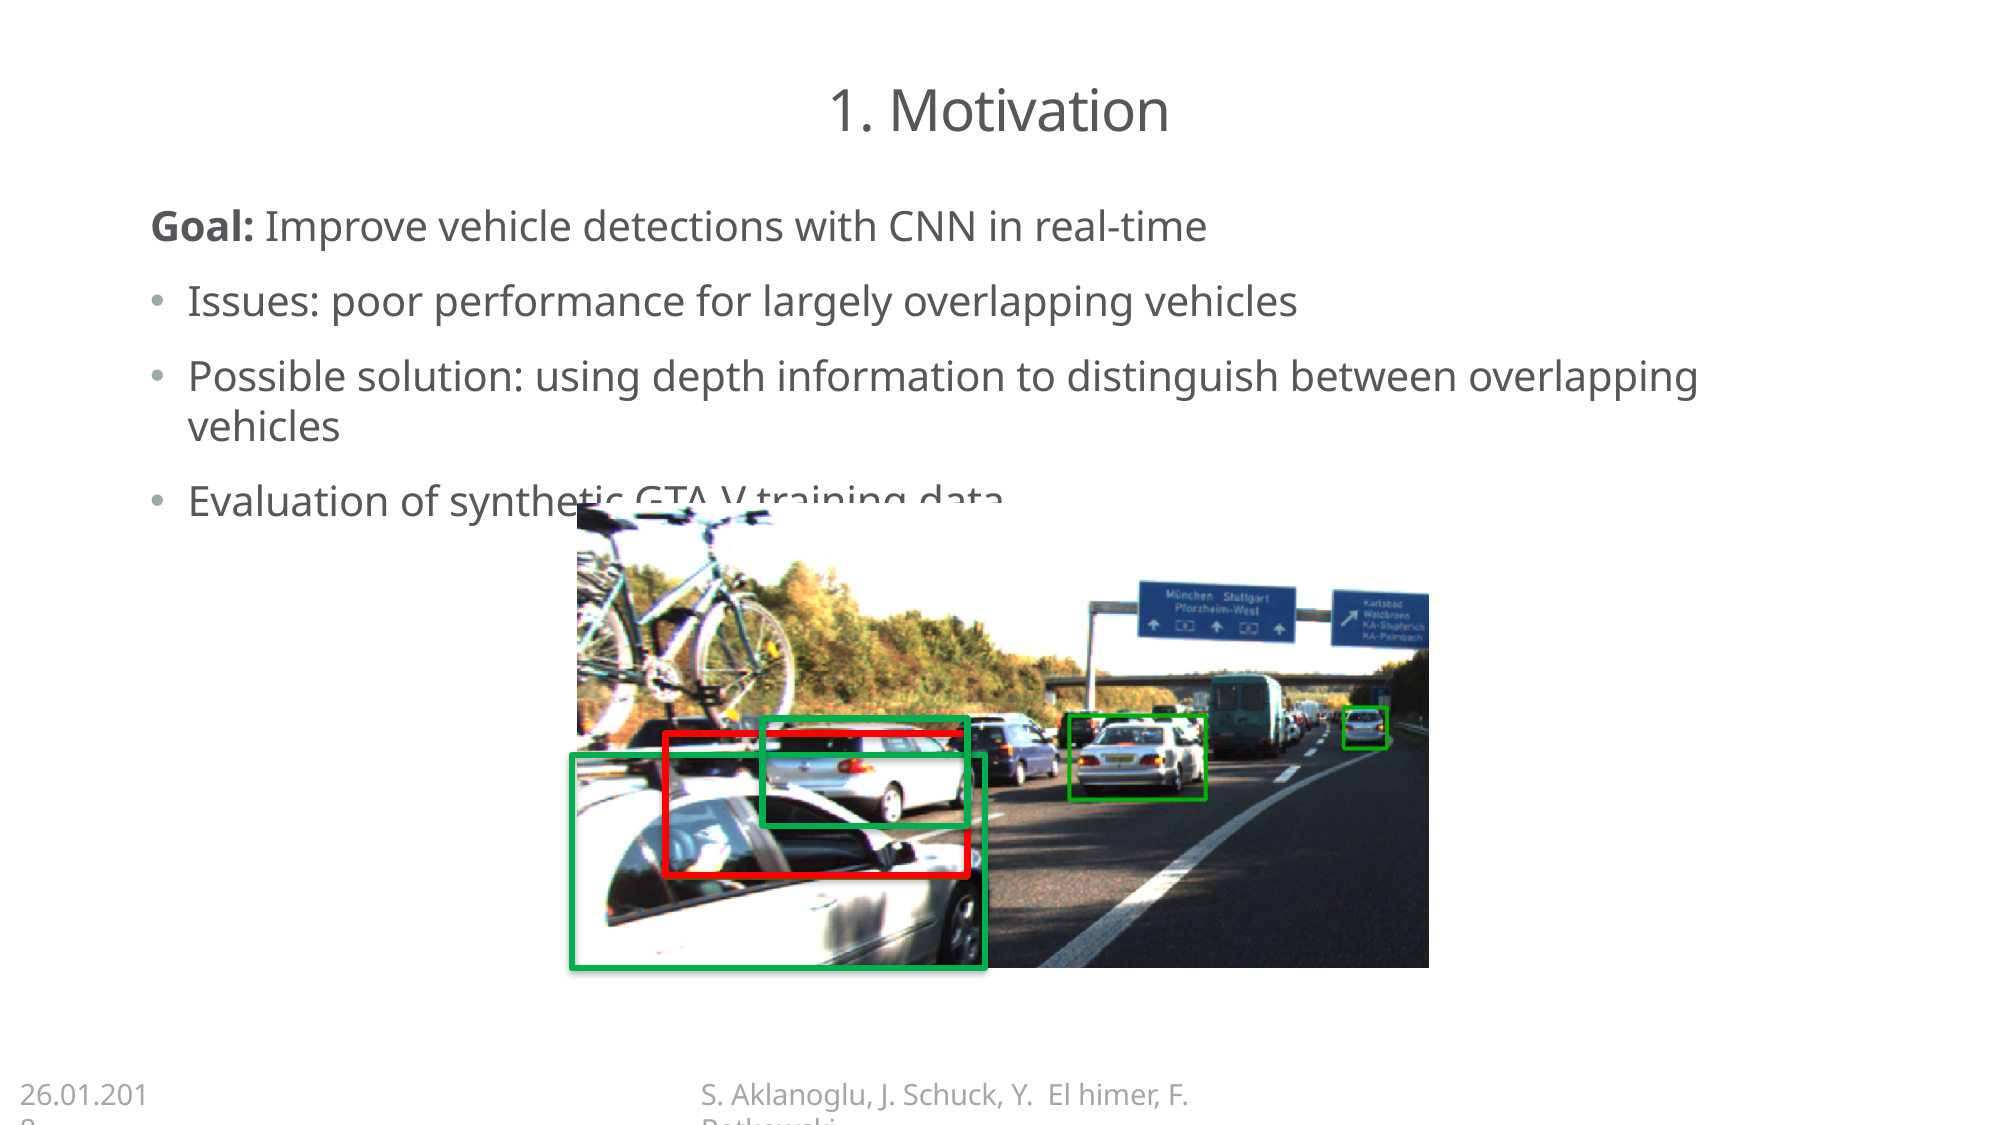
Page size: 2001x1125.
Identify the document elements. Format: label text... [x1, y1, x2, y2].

list Goal: Improve vehicle detections with CNN in real-time Issues: poor performance for largely overlapping vehicles Possible solution: using depth information to distinguish between overlapping vehicles Evaluation of synthetic GTA V training data [150, 200, 1850, 960]
list 26.01.2018 [19, 1076, 162, 1118]
text_box S. Aklanoglu, J. Schuck, Y. El himer, F. Retkowski [700, 1076, 1299, 1118]
title 1. Motivation [150, 45, 1850, 180]
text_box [571, 503, 1429, 969]
